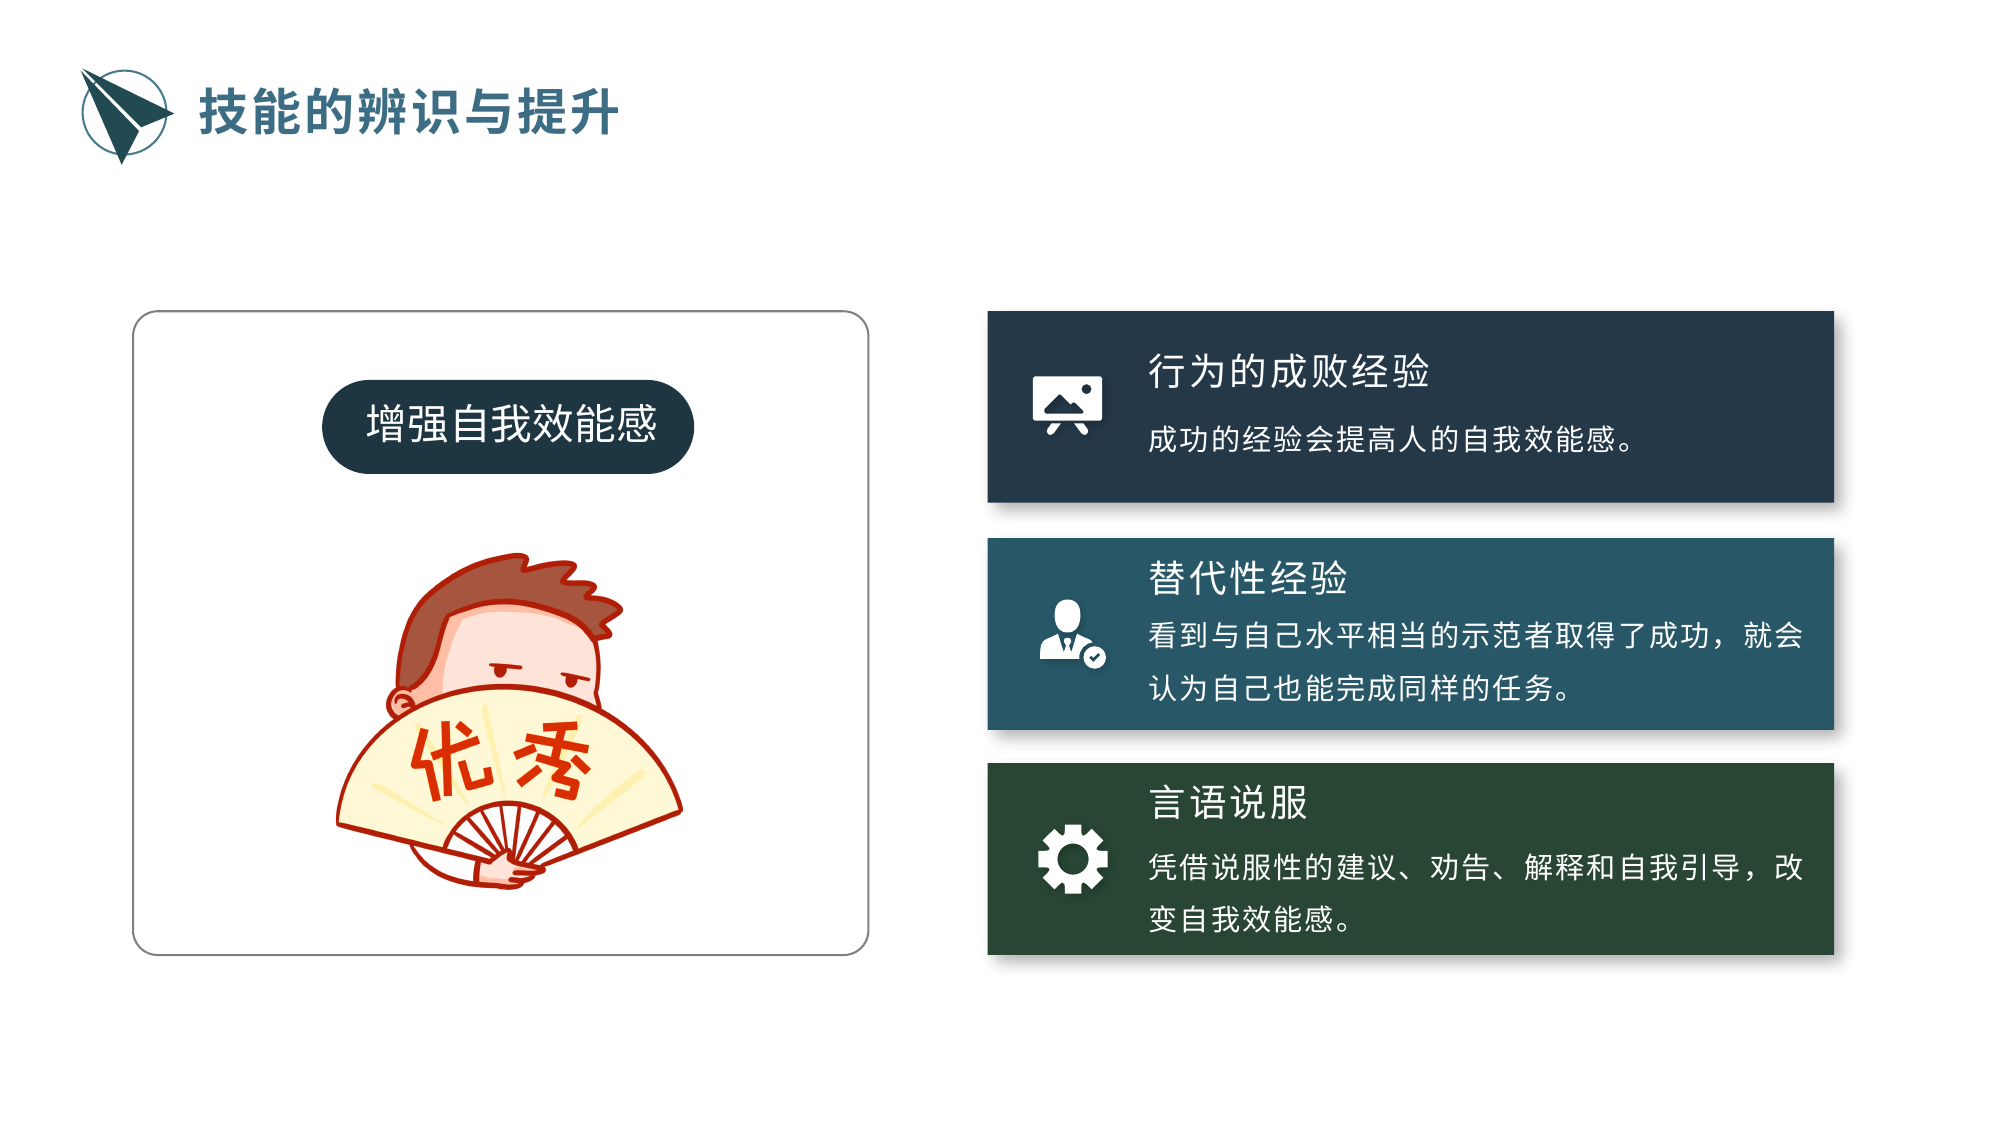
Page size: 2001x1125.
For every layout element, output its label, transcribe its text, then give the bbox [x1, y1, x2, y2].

text_box [1038, 824, 1108, 894]
text_box 技能的辨识与提升 [183, 72, 1184, 148]
text_box [1054, 599, 1081, 633]
text_box [1046, 423, 1061, 435]
text_box [132, 310, 870, 957]
text_box 看到与自己水平相当的示范者取得了成功，就会认为自己也能完成同样的任务。 [1133, 592, 1835, 713]
text_box [986, 762, 1835, 956]
text_box [986, 310, 1835, 504]
text_box 言语说服 [1133, 771, 1418, 824]
text_box [986, 537, 1835, 731]
text_box [1083, 646, 1106, 669]
text_box 凭借说服性的建议、劝告、解释和自我引导，改变自我效能感。 [1133, 824, 1835, 944]
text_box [80, 68, 175, 165]
text_box [1040, 633, 1093, 659]
text_box 成功的经验会提高人的自我效能感。 [1133, 396, 1779, 464]
text_box [1074, 423, 1089, 435]
picture [293, 515, 708, 930]
text_box 替代性经验 [1133, 547, 1418, 592]
text_box [1032, 376, 1103, 421]
text_box 行为的成败经验 [1133, 340, 1565, 396]
